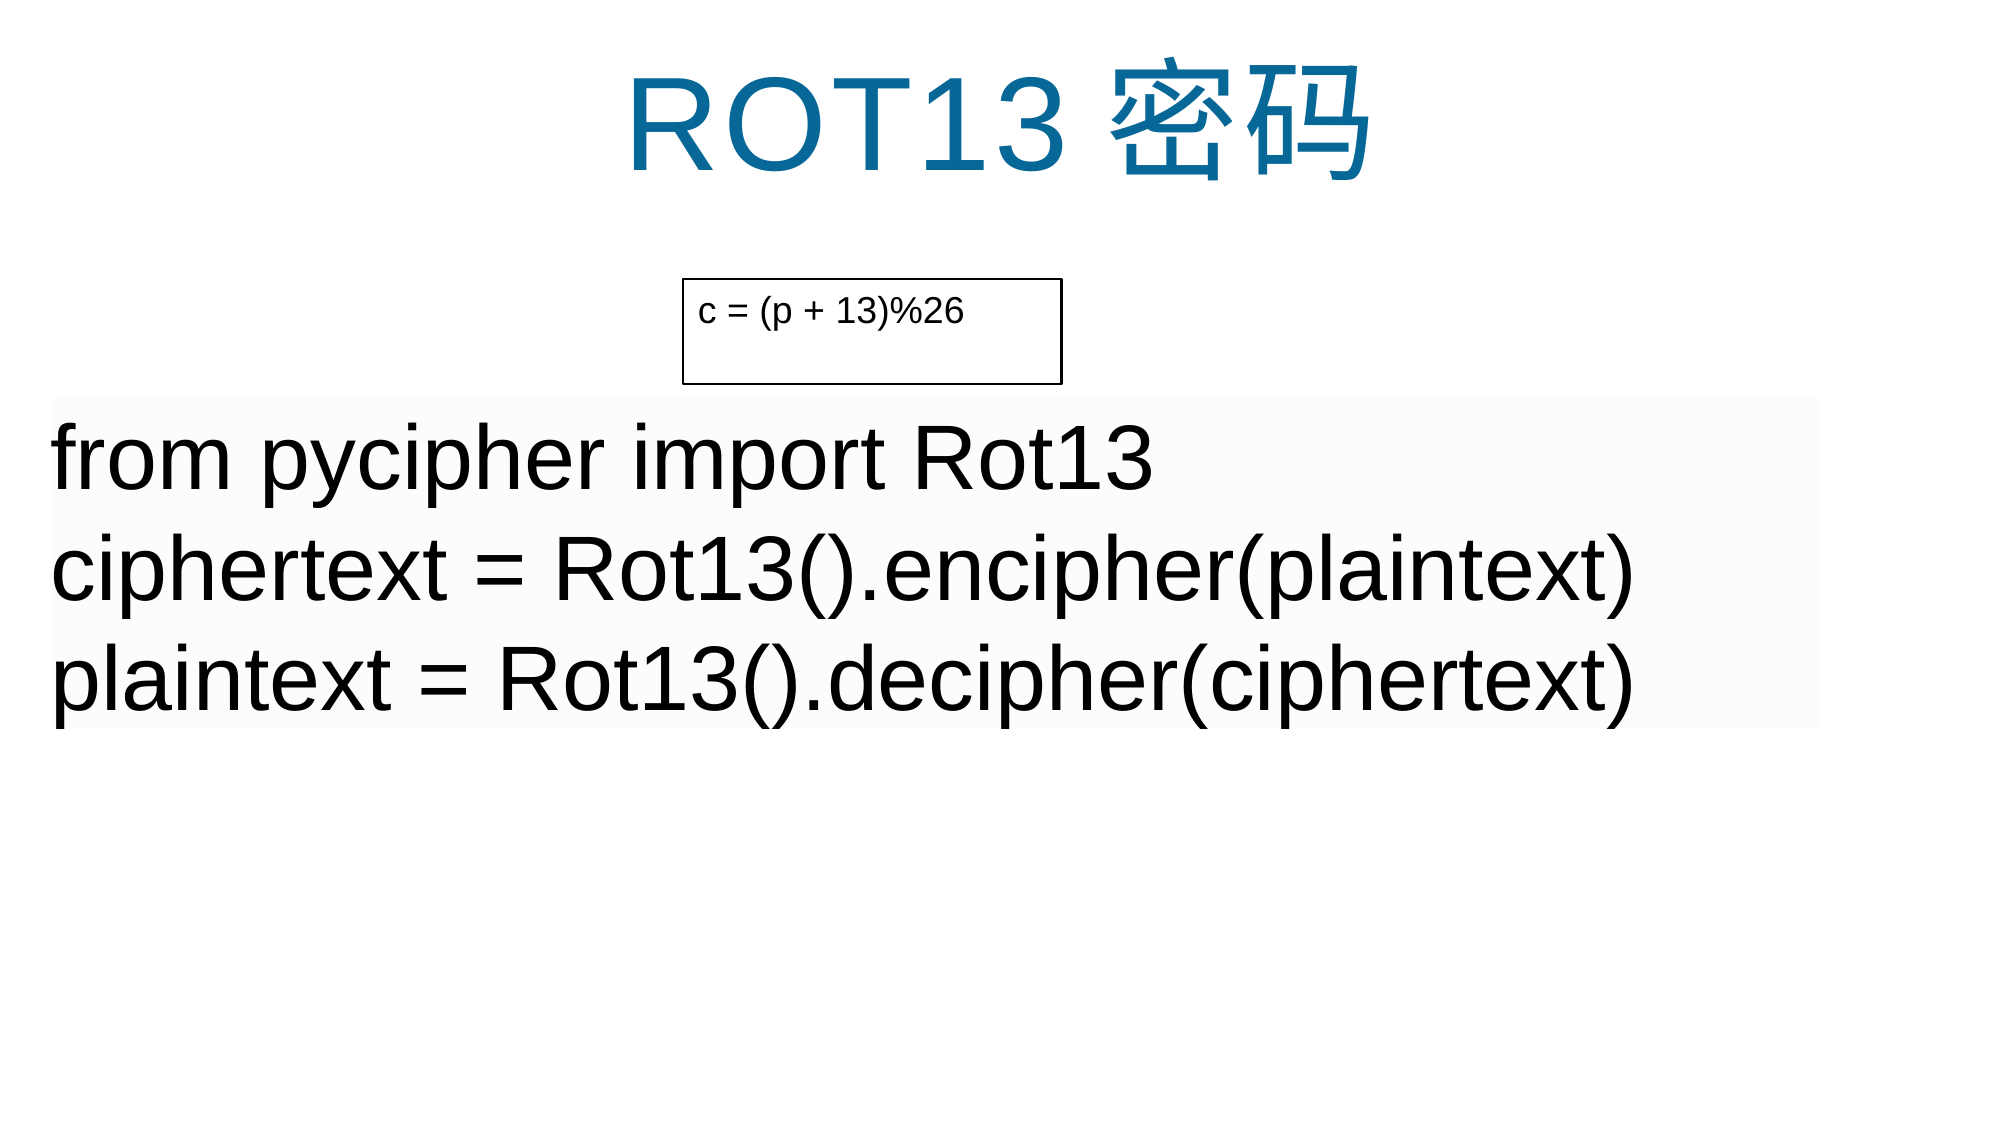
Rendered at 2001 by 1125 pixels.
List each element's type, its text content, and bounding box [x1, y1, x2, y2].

title ROT13密码 [99, 45, 1900, 233]
text_box c = (p + 13)%26 [683, 279, 1062, 384]
text_box from pycipher import Rot13 ciphertext = Rot13().encipher(plaintext) plaintext = Rot13().decipher(ciphertext) [50, 398, 1819, 729]
